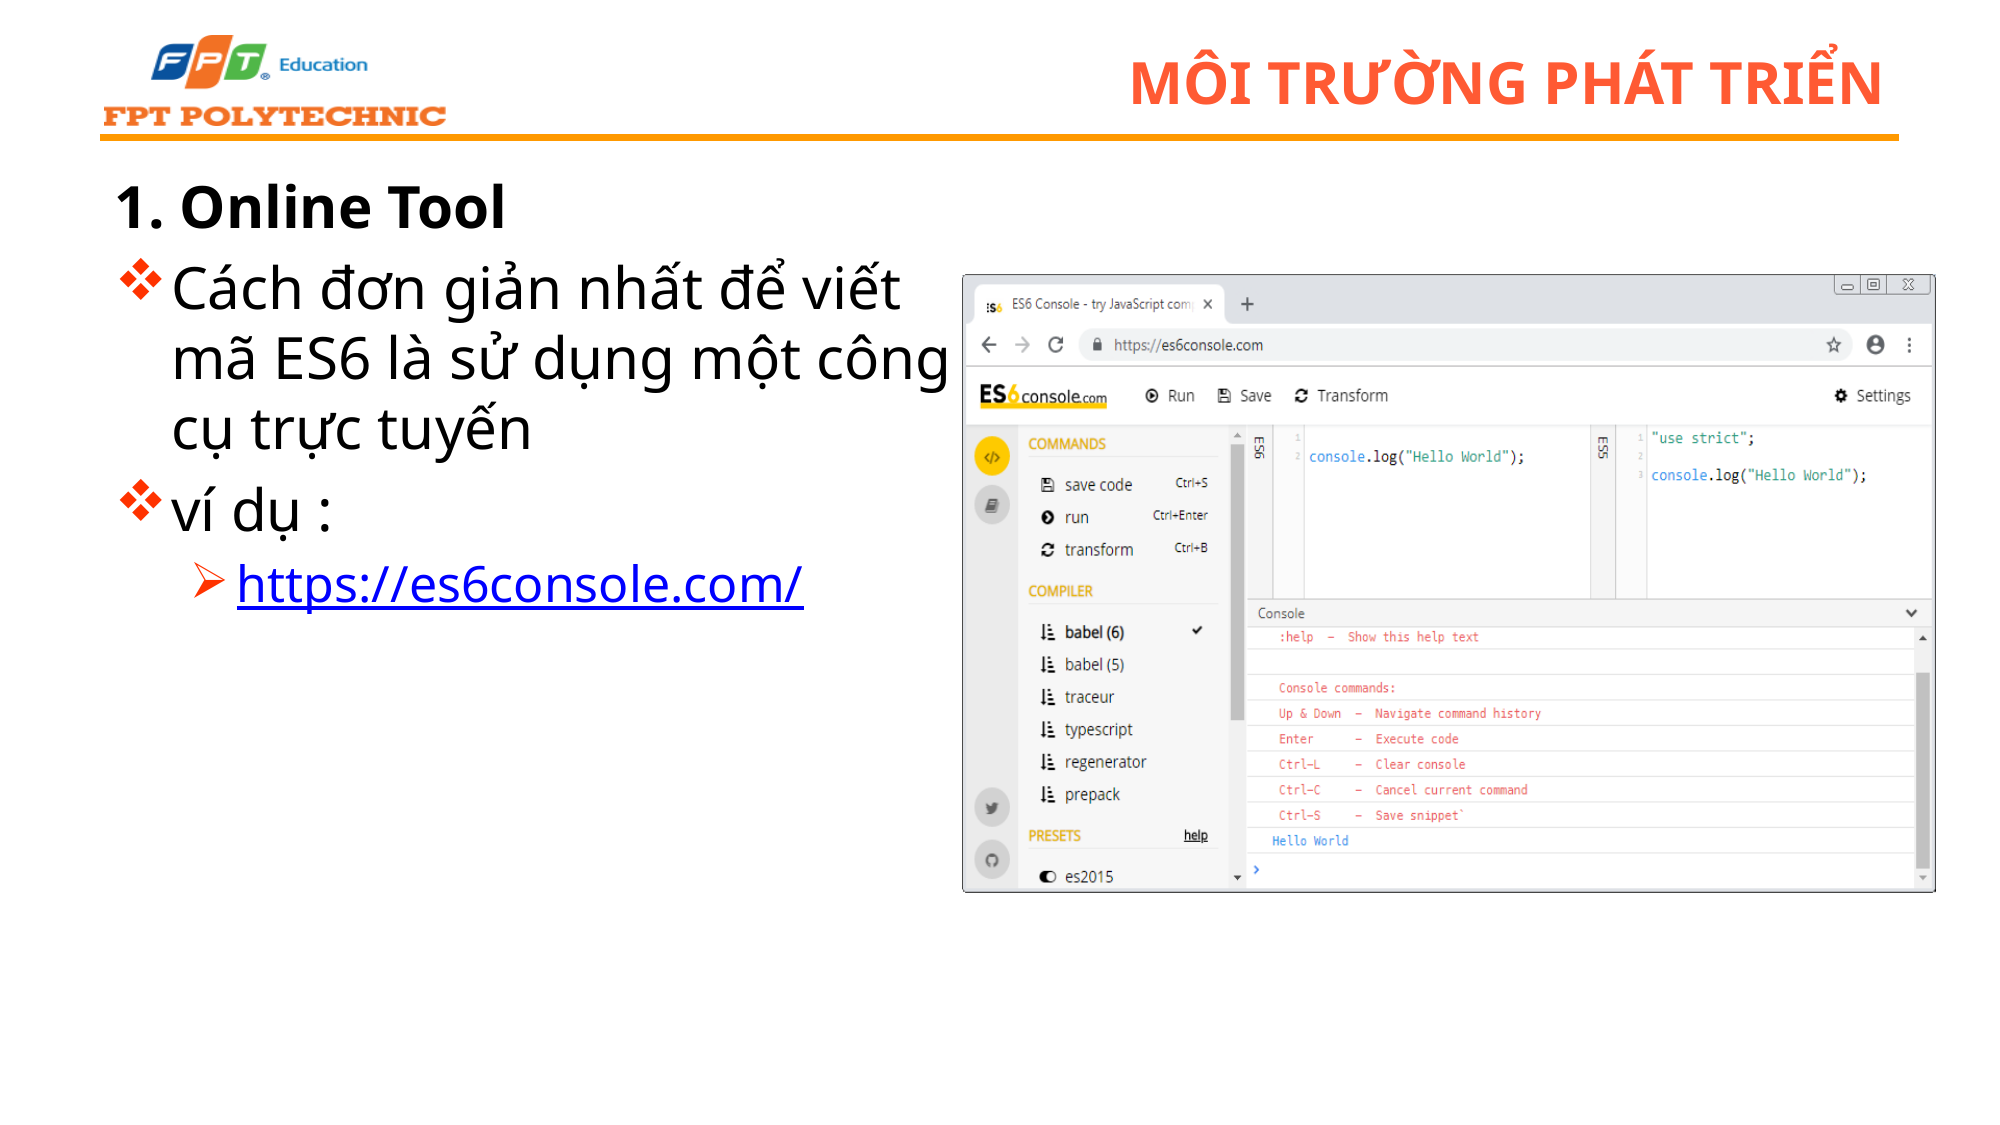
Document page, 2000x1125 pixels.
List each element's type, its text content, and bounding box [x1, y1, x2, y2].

picture [104, 35, 450, 126]
list 1. Online Tool Cách đơn giản nhất để viết mã ES6 là sử dụng một công cụ trực tuyến ví dụ : https://es6console.com/ [99, 162, 984, 1005]
picture [961, 274, 1936, 893]
title Môi trường phát triển [449, 45, 1900, 126]
